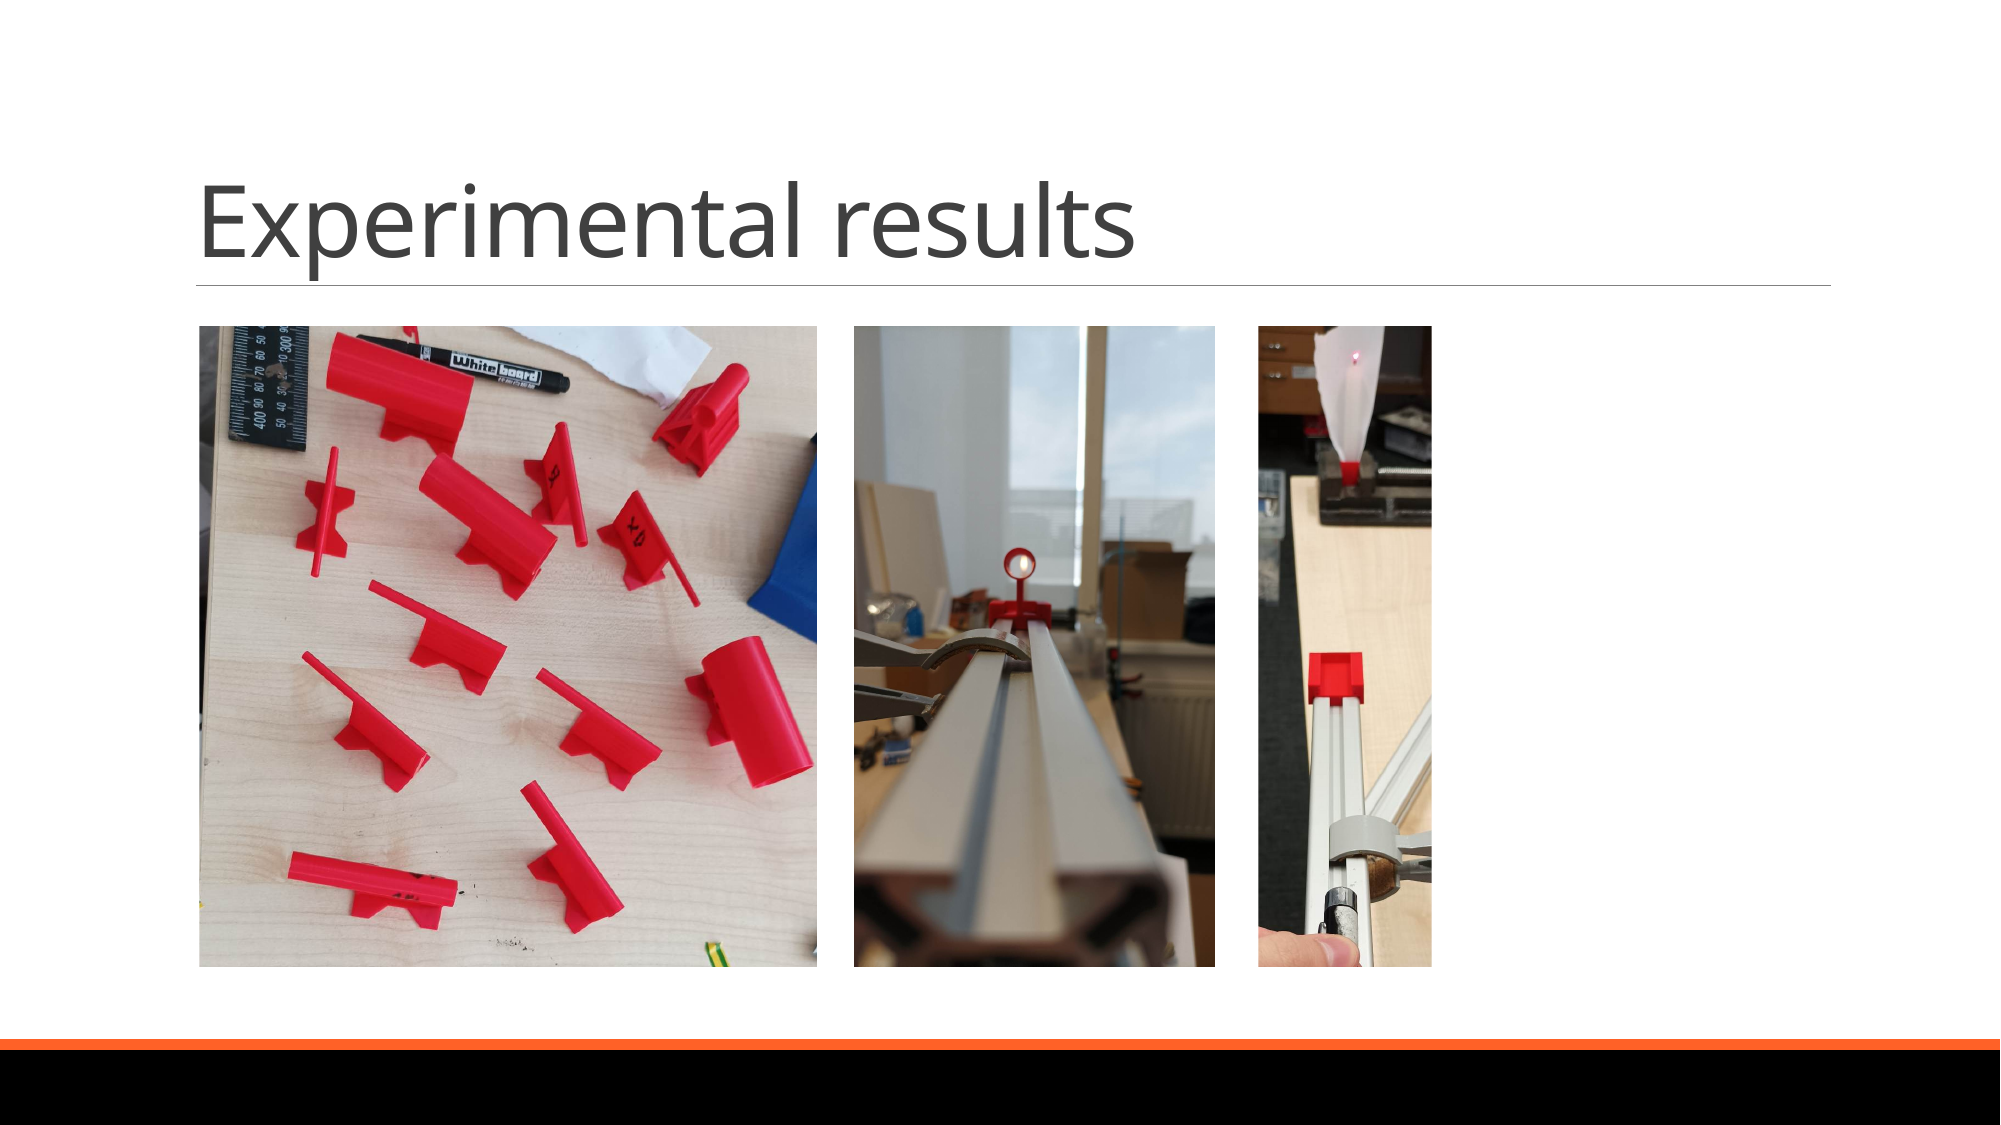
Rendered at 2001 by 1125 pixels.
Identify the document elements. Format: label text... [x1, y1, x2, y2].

title Experimental results [180, 47, 1830, 285]
picture [198, 326, 832, 968]
picture [1257, 326, 1433, 968]
picture [853, 326, 1215, 968]
